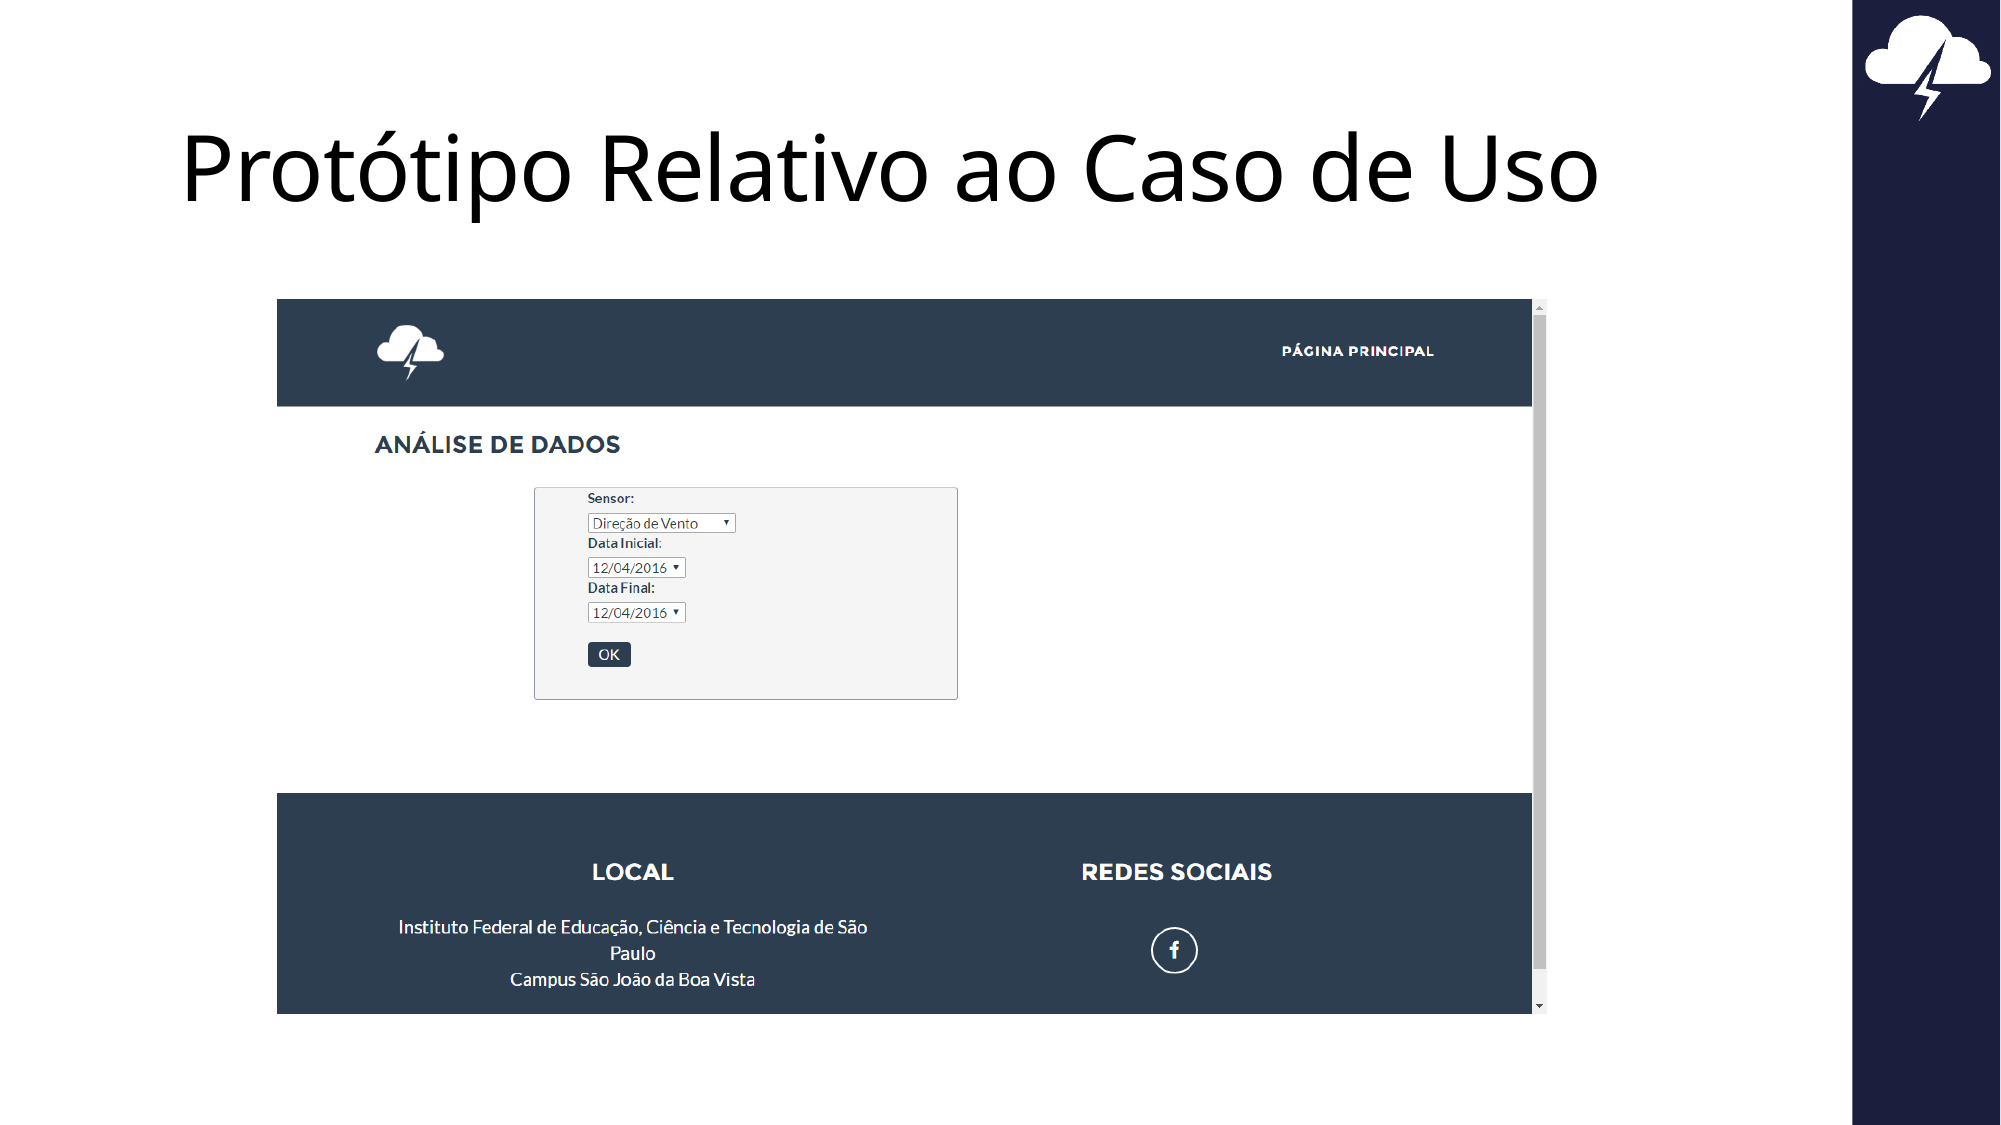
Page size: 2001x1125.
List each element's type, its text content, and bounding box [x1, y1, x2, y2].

title Protótipo Relativo ao Caso de Uso [164, 11, 1755, 229]
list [276, 299, 1548, 1015]
picture [1861, 11, 1993, 126]
